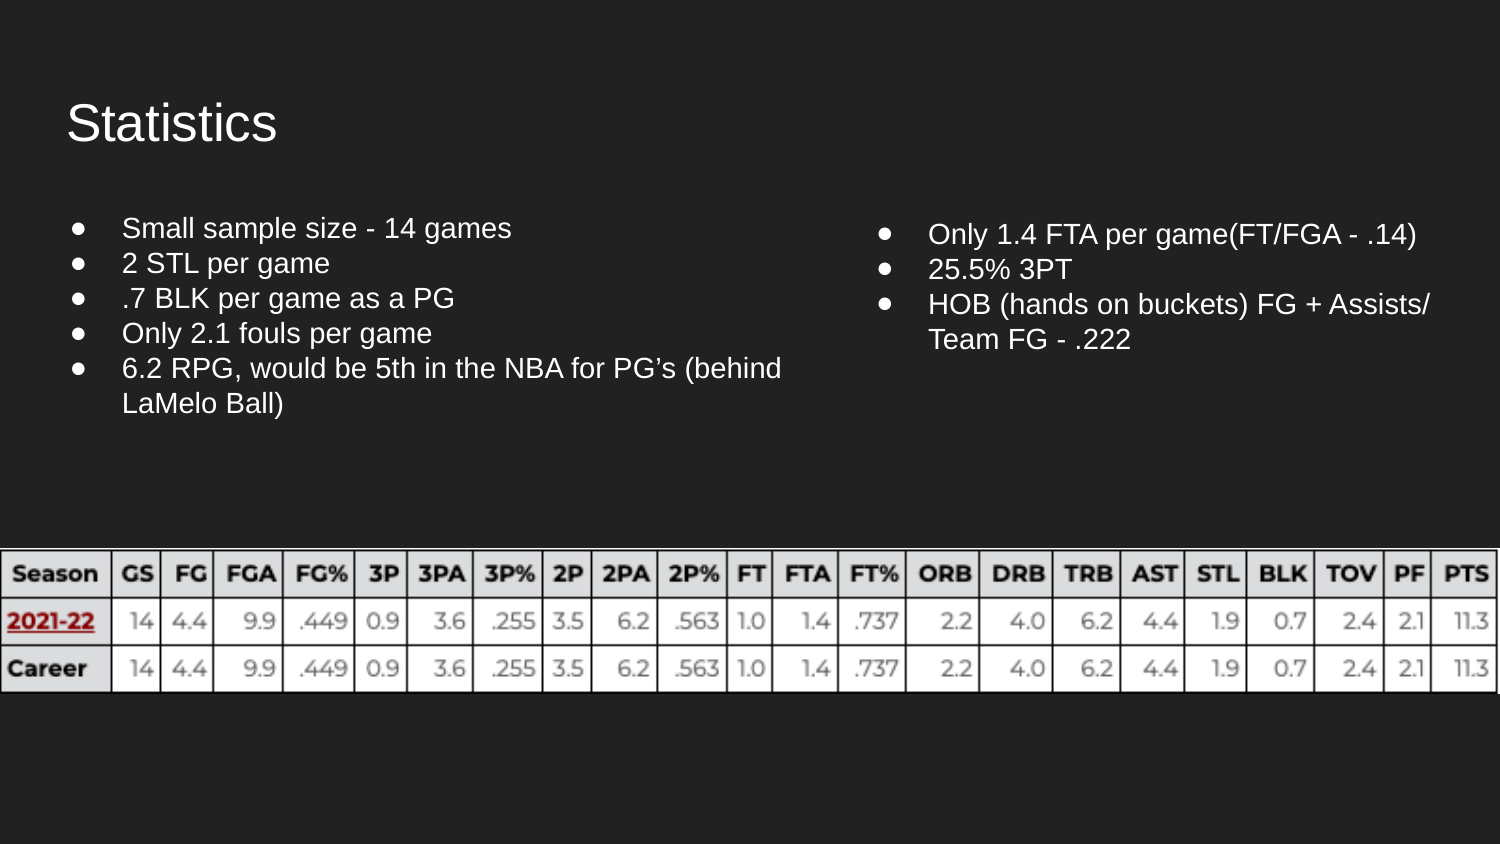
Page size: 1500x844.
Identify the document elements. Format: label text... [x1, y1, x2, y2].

picture [0, 548, 1500, 694]
text_box Small sample size - 14 games 2 STL per game .7 BLK per game as a PG Only 2.1 fouls per game 6.2 RPG, would be 5th in the NBA for PG’s (behind LaMelo Ball) [31, 194, 839, 435]
title Statistics [51, 72, 1449, 167]
text_box Only 1.4 FTA per game(FT/FGA - .14) 25.5% 3PT HOB (hands on buckets) FG + Assists/ Team FG - .222 [838, 200, 1449, 370]
